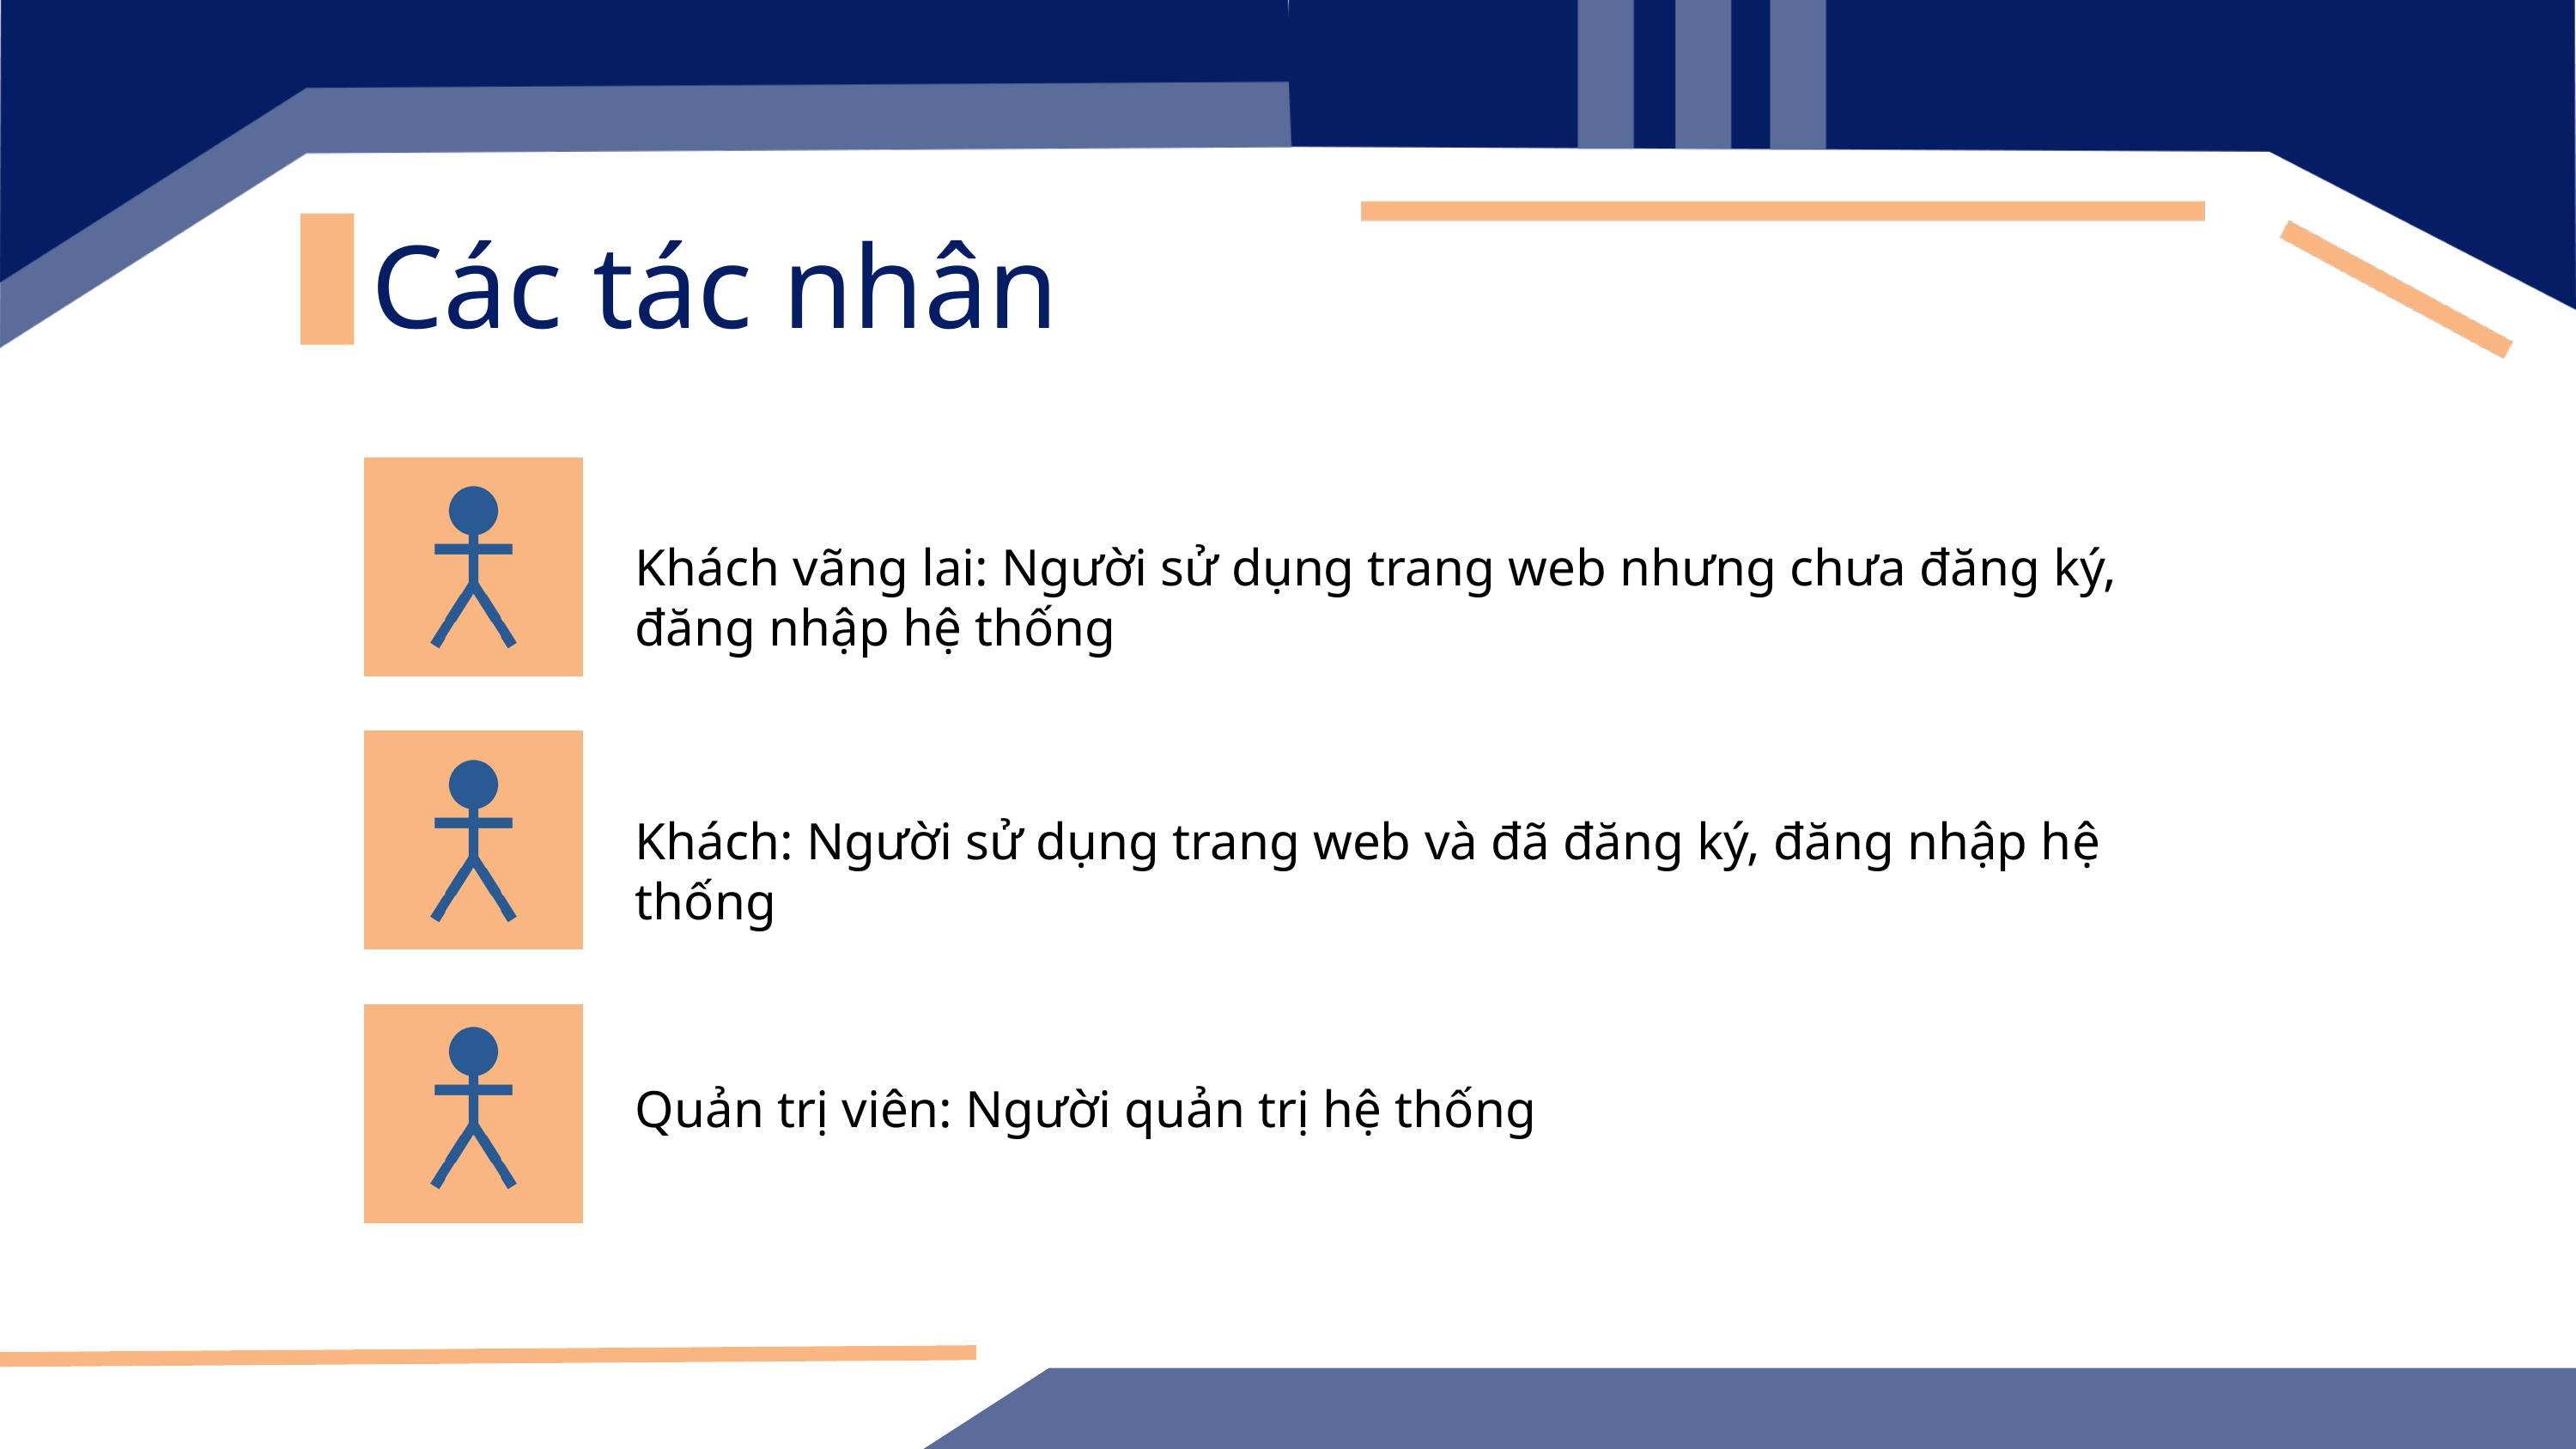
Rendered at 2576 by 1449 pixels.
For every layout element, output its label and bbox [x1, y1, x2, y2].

text_box [363, 731, 2212, 950]
text_box [0, 0, 2576, 359]
text_box [682, 1367, 2576, 1449]
text_box [300, 213, 1233, 345]
text_box [363, 457, 2212, 676]
text_box [363, 1003, 2212, 1224]
